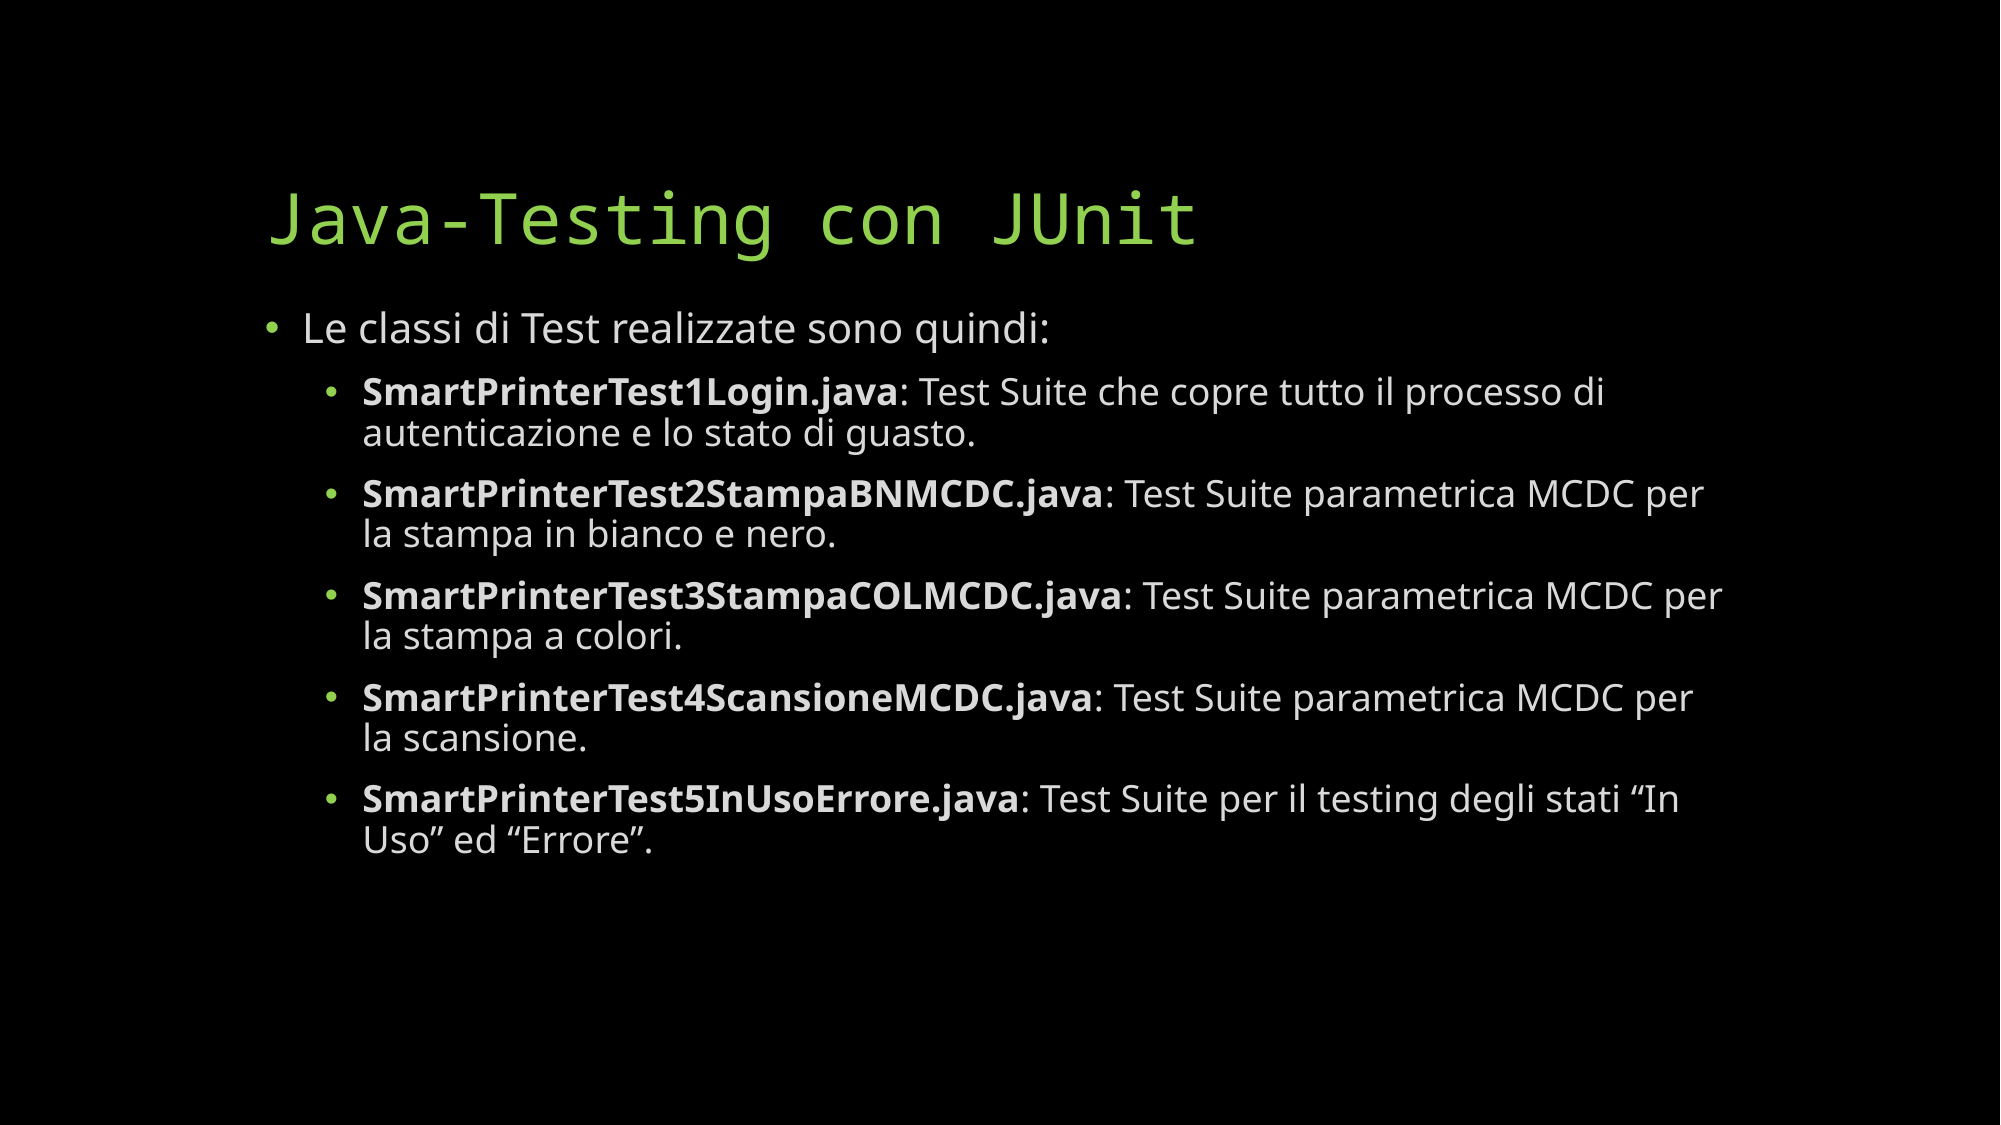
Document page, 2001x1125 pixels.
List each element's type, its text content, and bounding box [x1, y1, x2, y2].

list Le classi di Test realizzate sono quindi: SmartPrinterTest1Login.java: Test Suite che copre tutto il processo di autenticazione e lo stato di guasto. SmartPrinterTest2StampaBNMCDC.java: Test Suite parametrica MCDC per la stampa in bianco e nero. SmartPrinterTest3StampaCOLMCDC.java: Test Suite parametrica MCDC per la stampa a colori. SmartPrinterTest4ScansioneMCDC.java: Test Suite parametrica MCDC per la scansione. SmartPrinterTest5InUsoErrore.java: Test Suite per il testing degli stati “In Uso” ed “Errore”. [249, 299, 1750, 1000]
title Java-Testing con JUnit [249, 79, 1750, 268]
